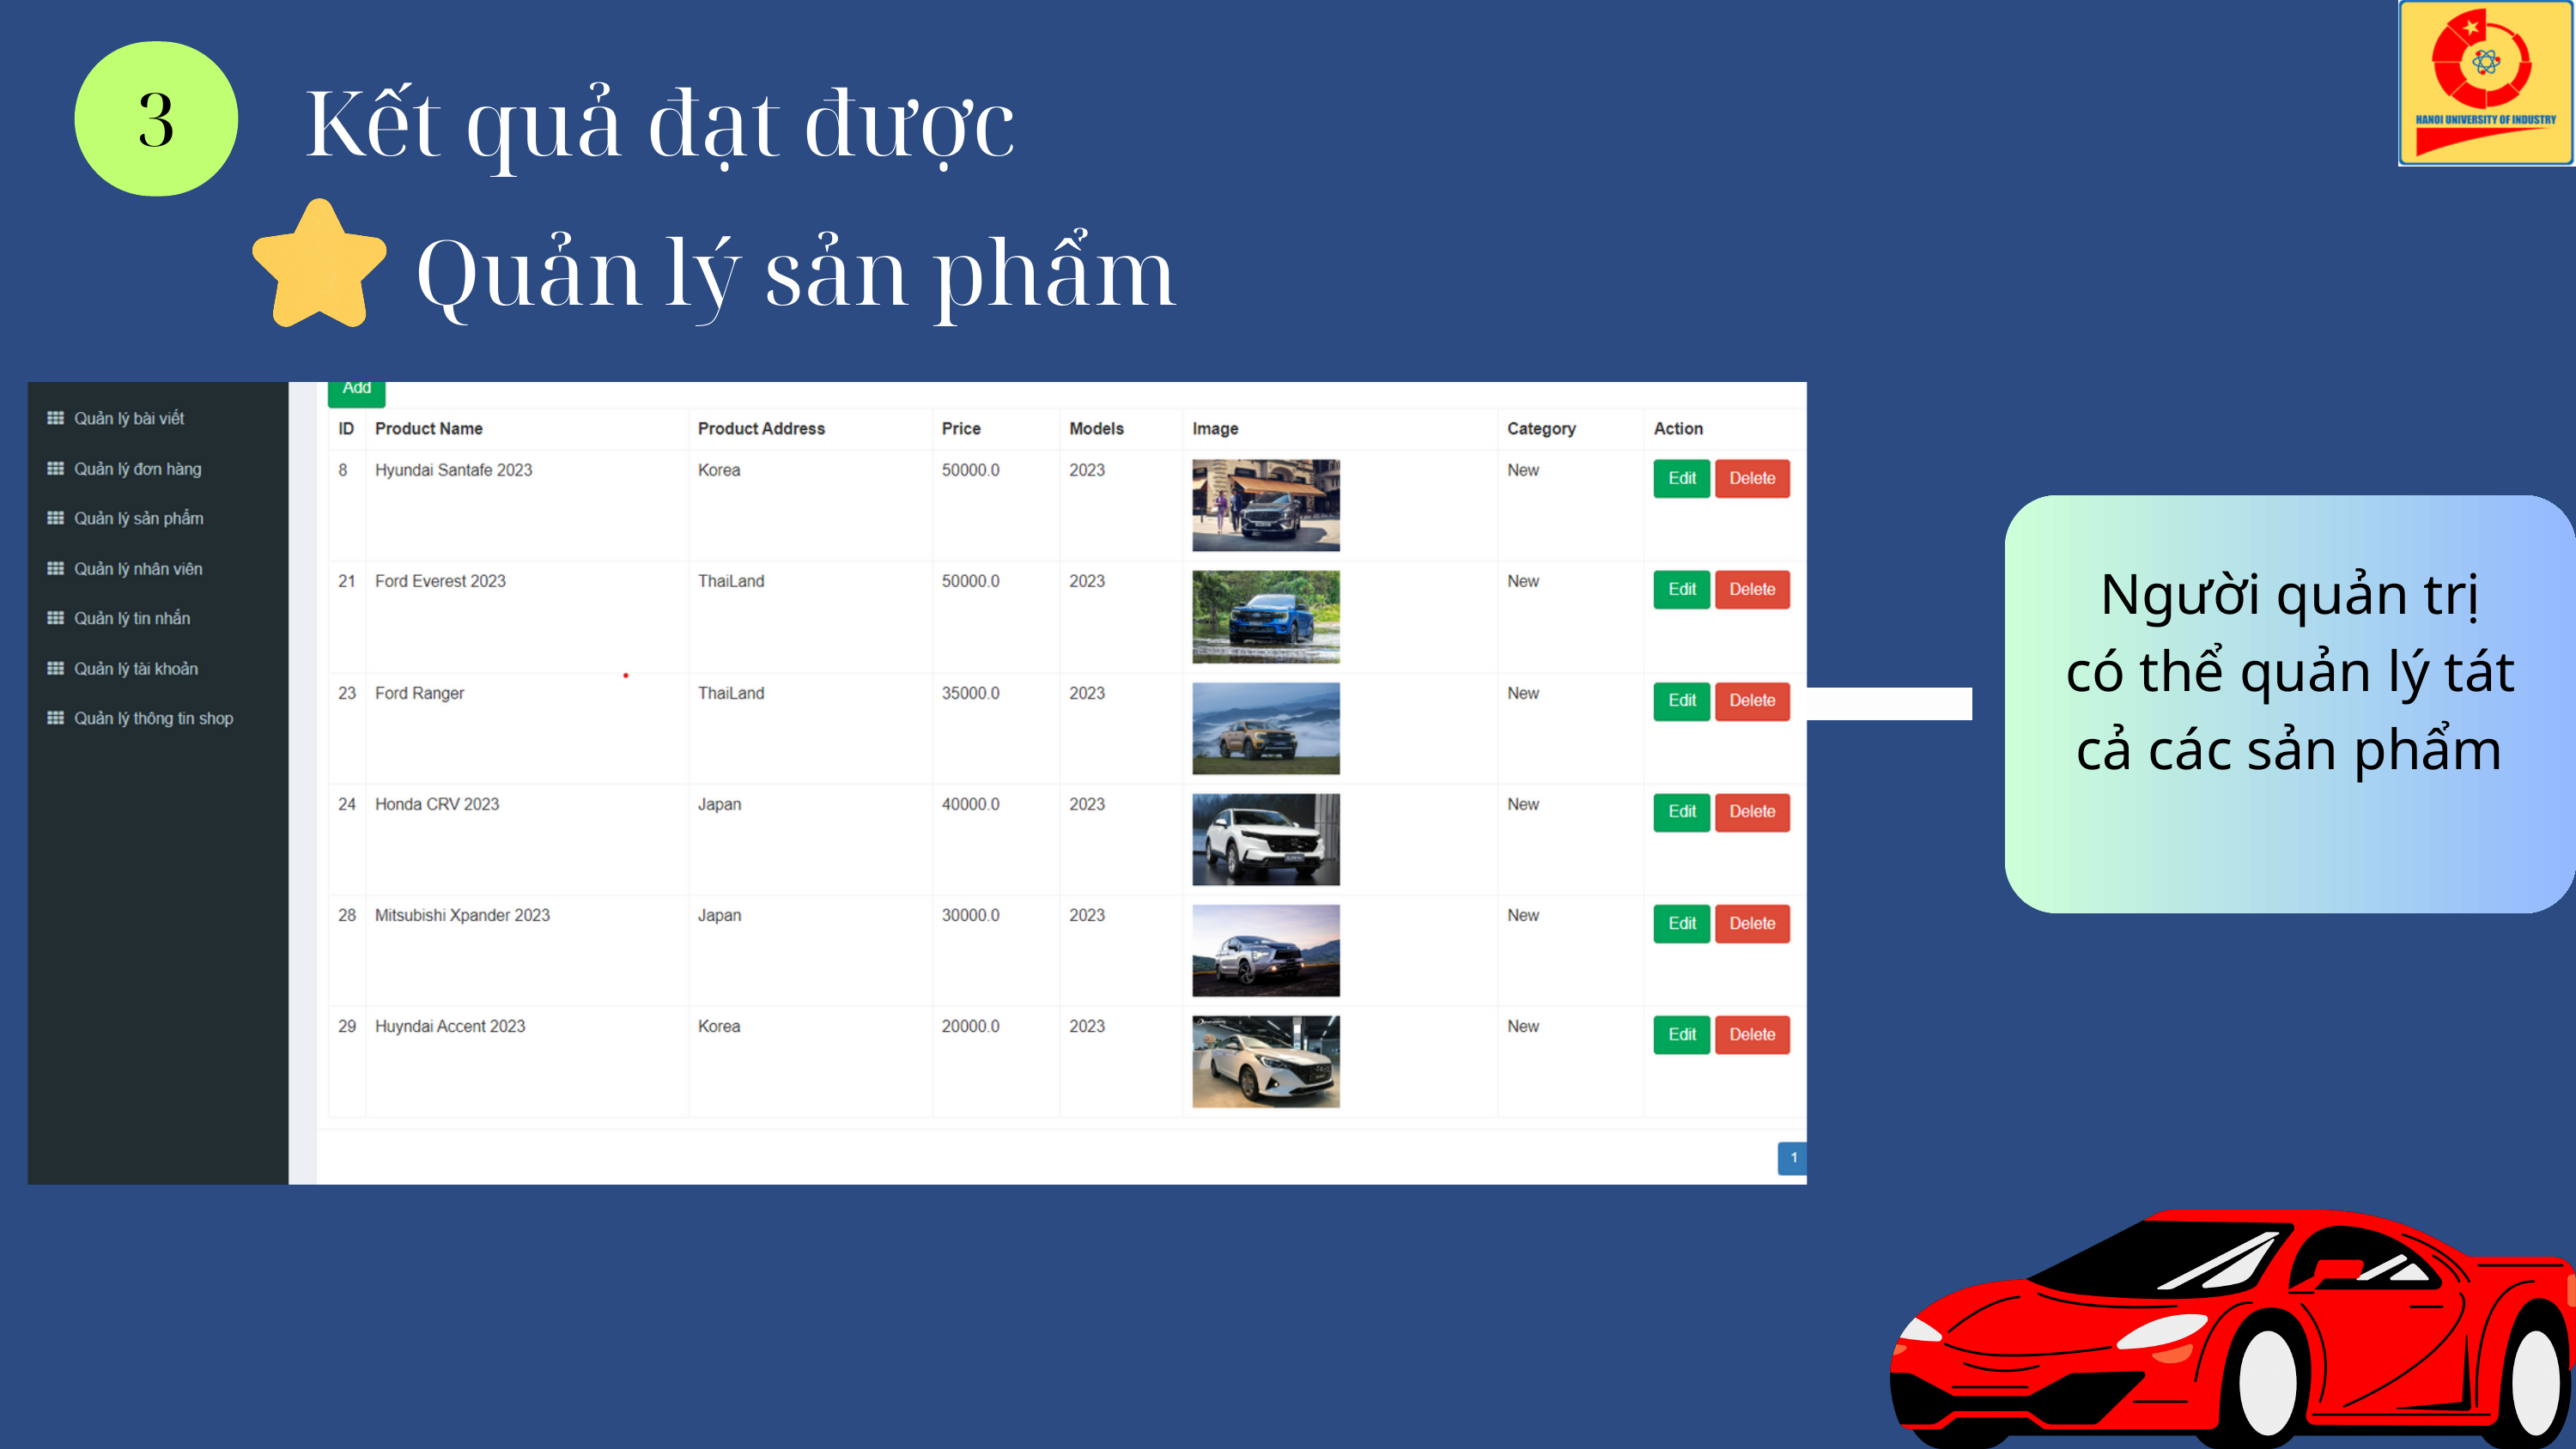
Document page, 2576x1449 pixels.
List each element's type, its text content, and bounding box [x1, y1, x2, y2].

text_box [2398, 0, 2576, 167]
text_box Quản lý sản phẩm [348, 197, 1246, 324]
text_box Kết quả đạt được [242, 48, 1246, 174]
text_box [27, 382, 1807, 1185]
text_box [74, 40, 239, 197]
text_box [2004, 494, 2576, 914]
text_box [248, 196, 391, 330]
text_box [1889, 1210, 2576, 1449]
picture [1807, 688, 1972, 721]
